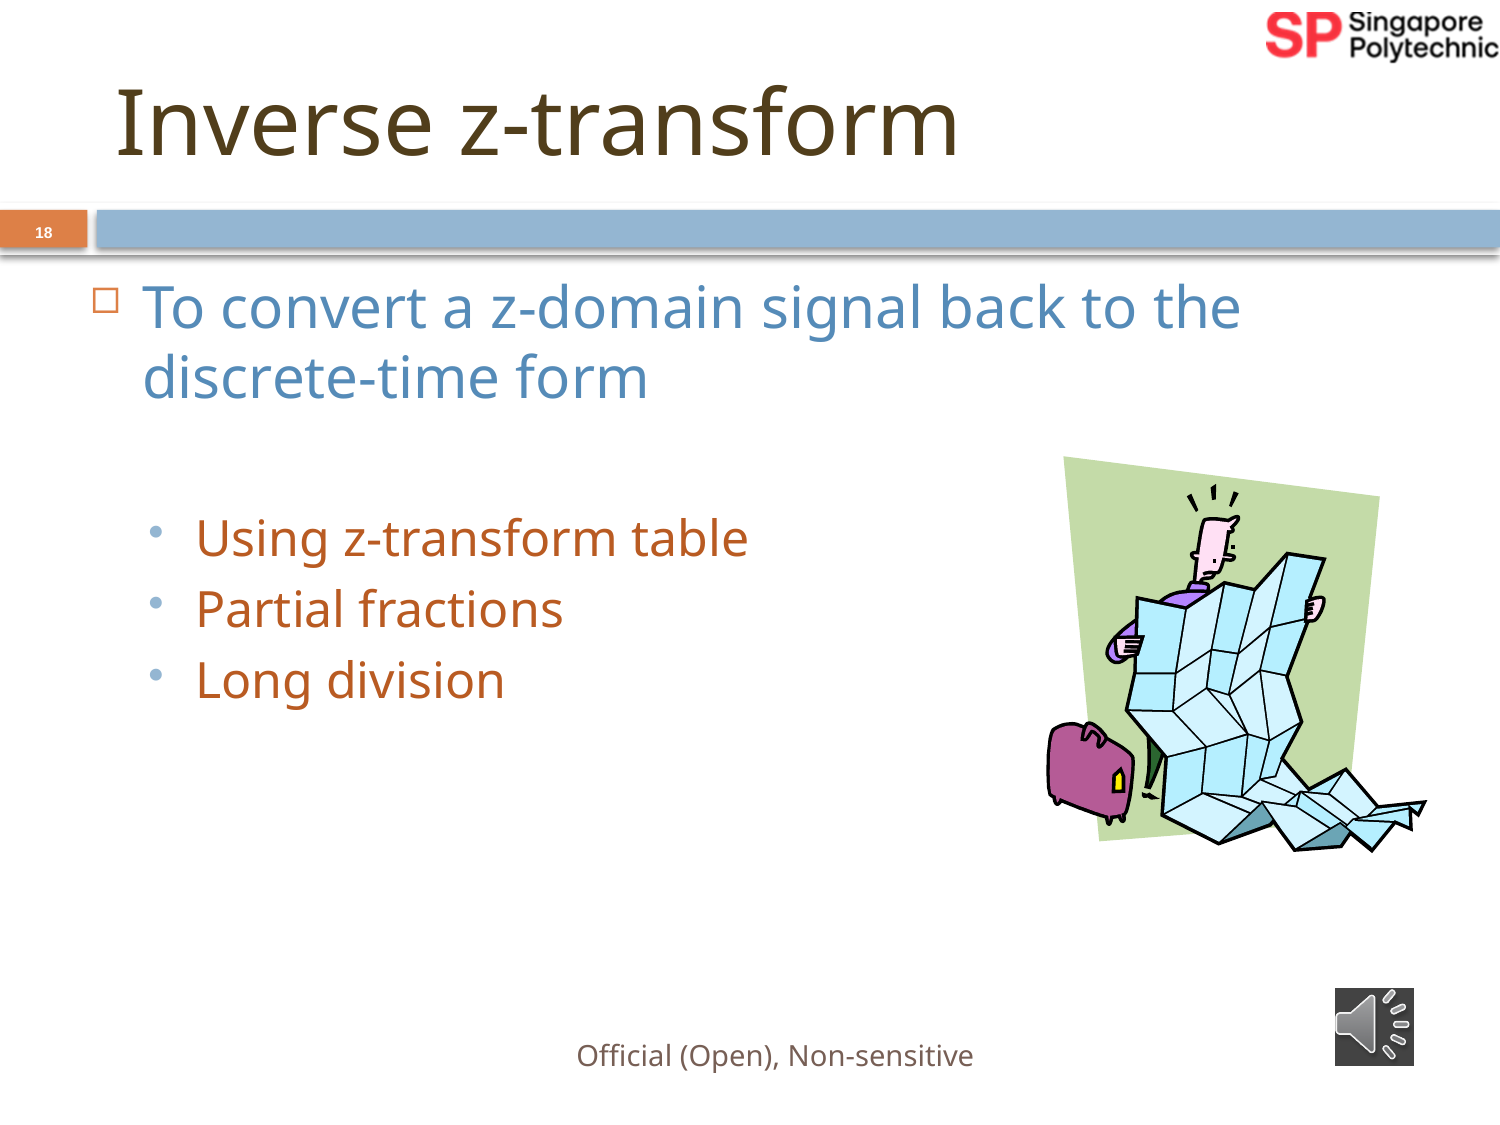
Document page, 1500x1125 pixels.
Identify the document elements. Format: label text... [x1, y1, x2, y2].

title Inverse z-transform [100, 37, 1438, 200]
list To convert a z-domain signal back to the discrete-time form Using z-transform table Partial fractions Long division [75, 262, 1425, 752]
picture [1045, 455, 1428, 854]
slide_number 18 [0, 208, 88, 249]
footer Official (Open), Non-sensitive [99, 1025, 990, 1085]
picture [1334, 986, 1415, 1067]
picture [1266, 12, 1500, 66]
